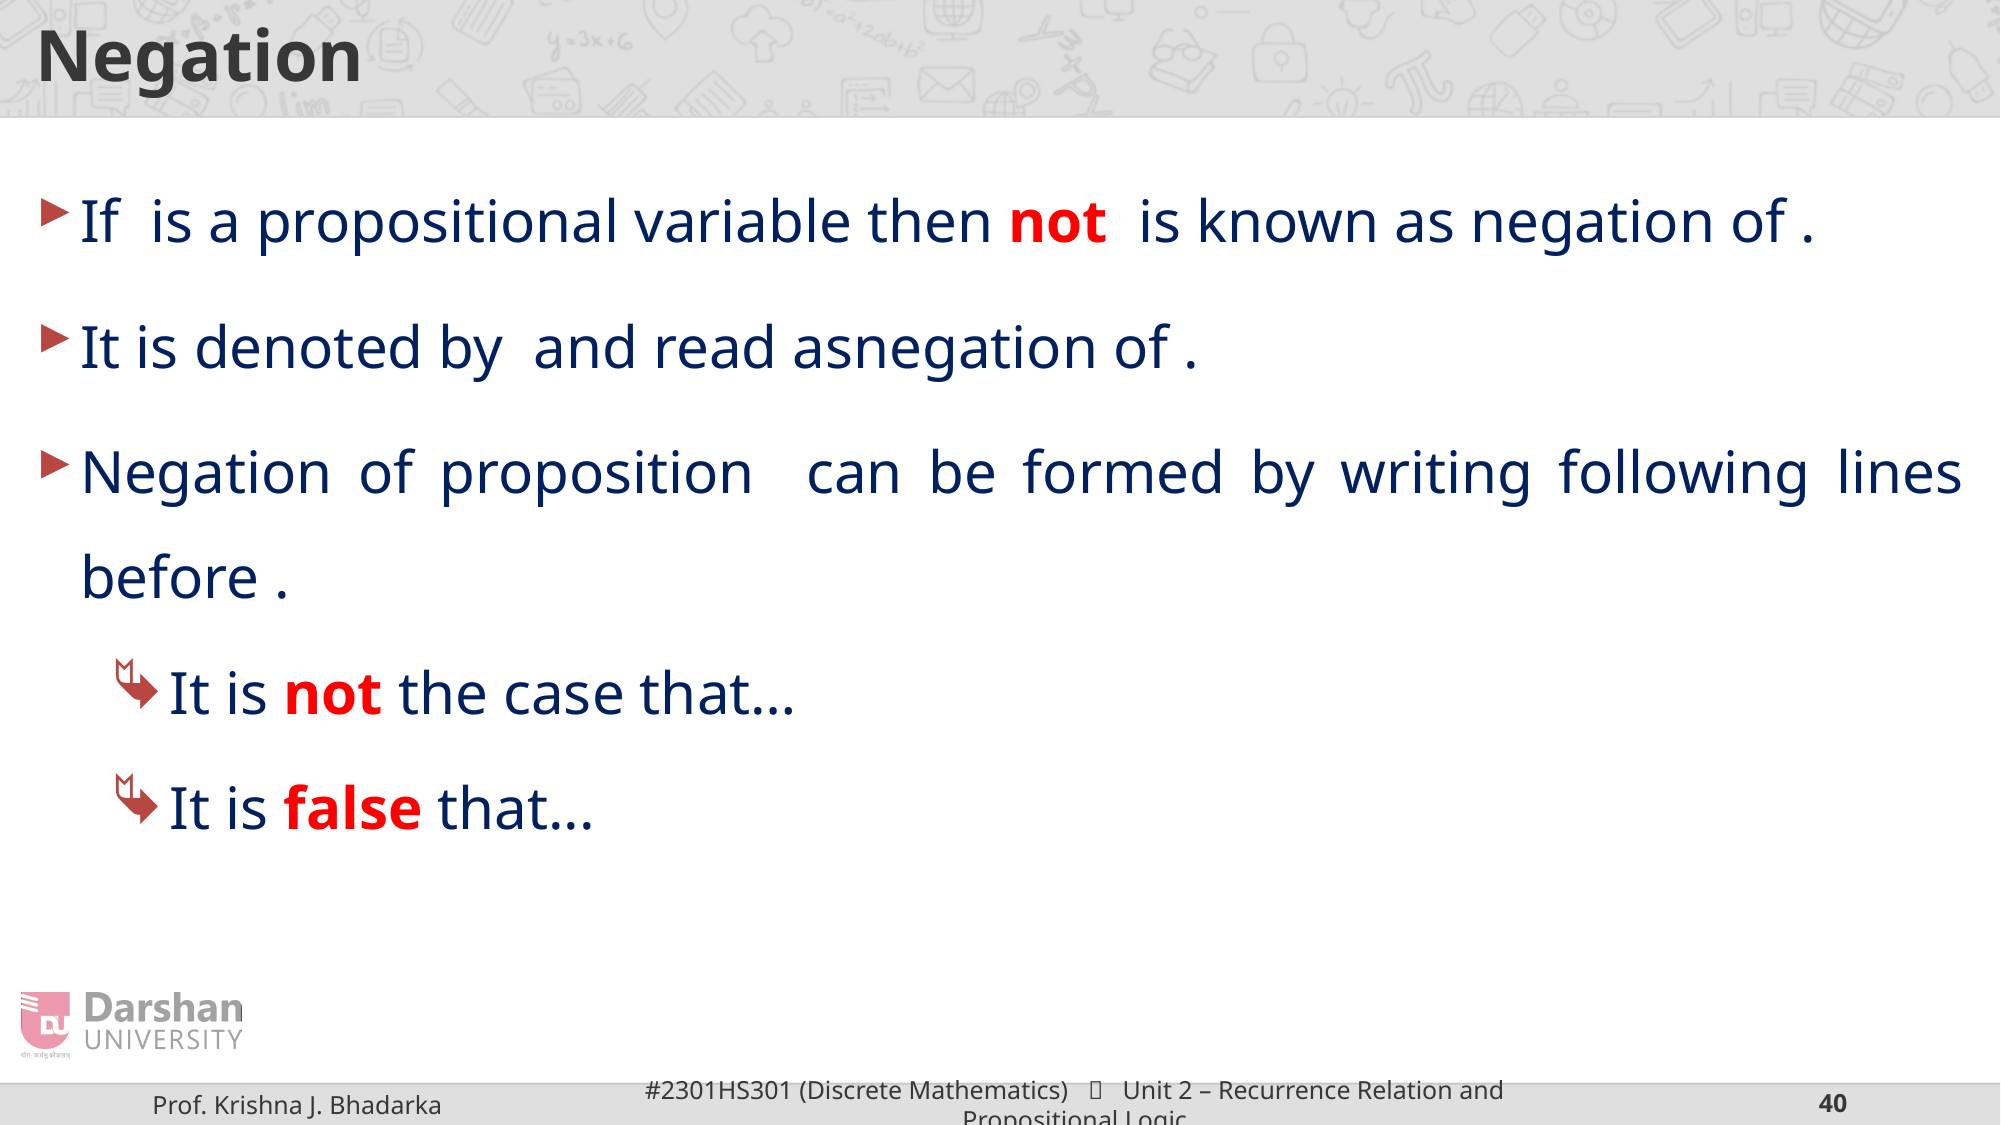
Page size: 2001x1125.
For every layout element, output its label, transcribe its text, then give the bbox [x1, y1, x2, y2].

title Negation [0, 0, 2000, 117]
table_header [21, 992, 242, 1059]
